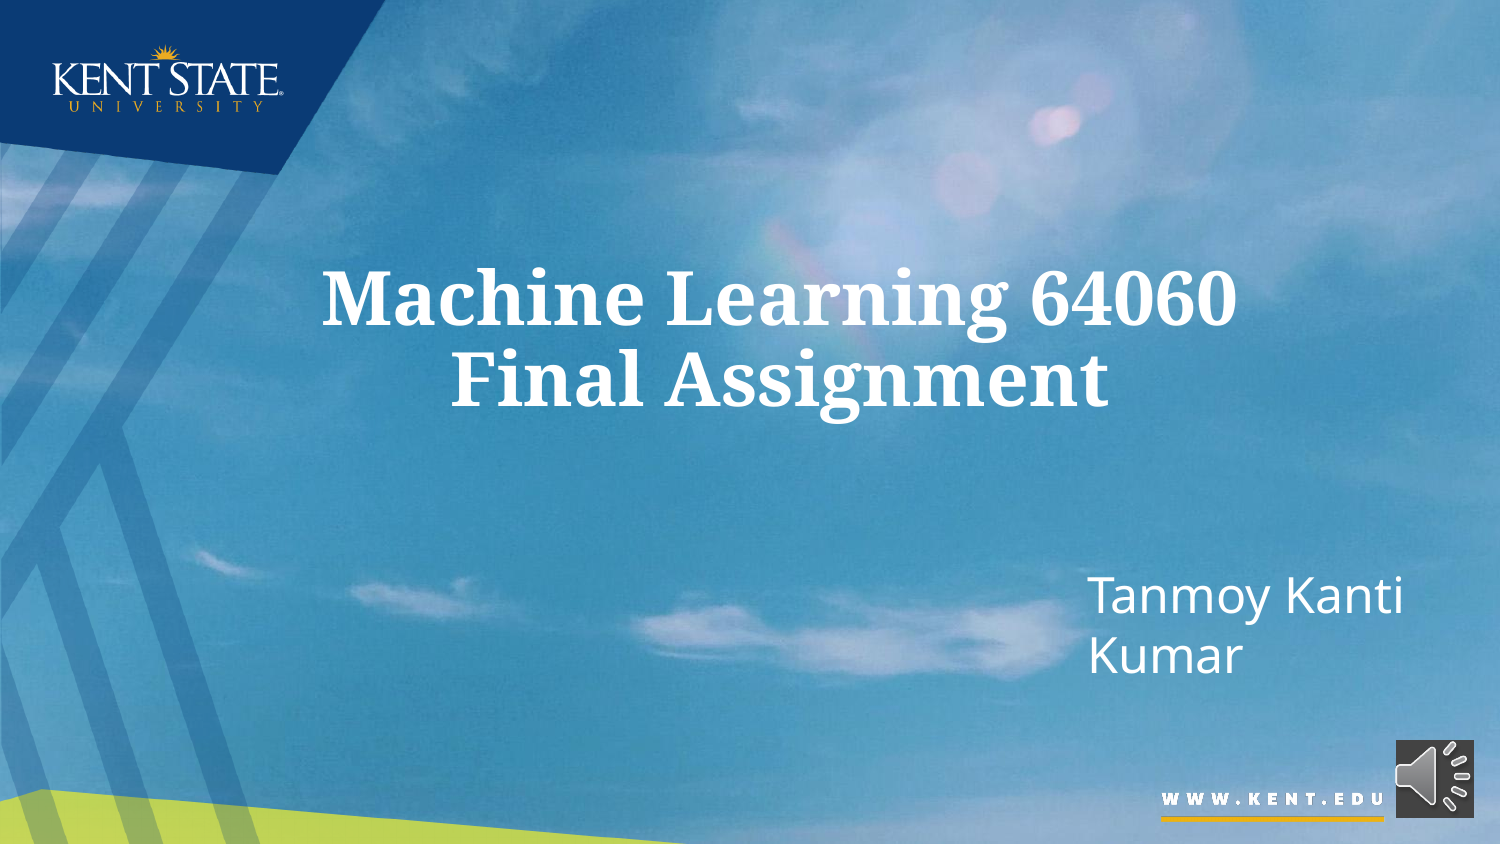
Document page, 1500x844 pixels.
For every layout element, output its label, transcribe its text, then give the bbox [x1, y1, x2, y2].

title Machine Learning 64060 Final Assignment [142, 169, 1418, 431]
text_box Tanmoy Kanti Kumar [1072, 495, 1427, 691]
picture [0, 0, 1500, 844]
